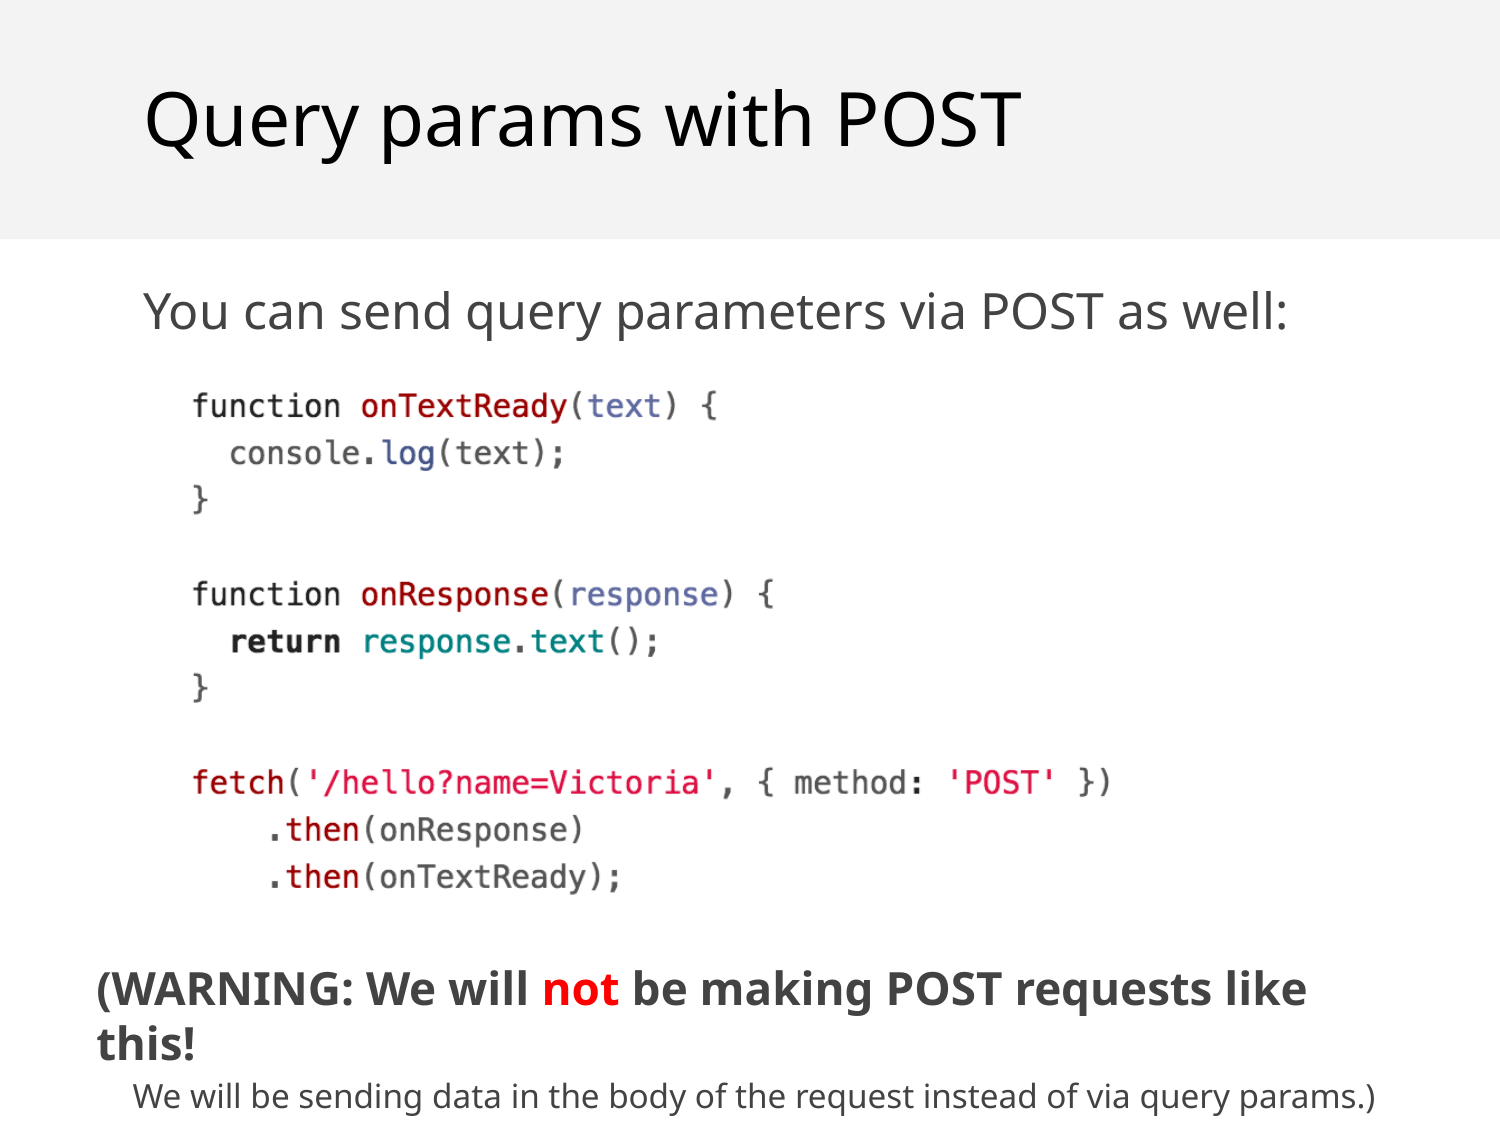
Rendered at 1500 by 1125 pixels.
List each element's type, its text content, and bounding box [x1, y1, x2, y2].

text_box You can send query parameters via POST as well: [128, 255, 1372, 371]
picture [175, 370, 1136, 944]
text_box Query params with POST [128, 56, 1372, 183]
text_box (WARNING: We will not be making POST requests like this! We will be sending data in the body of the request instead of via query params.) [81, 944, 1429, 1101]
